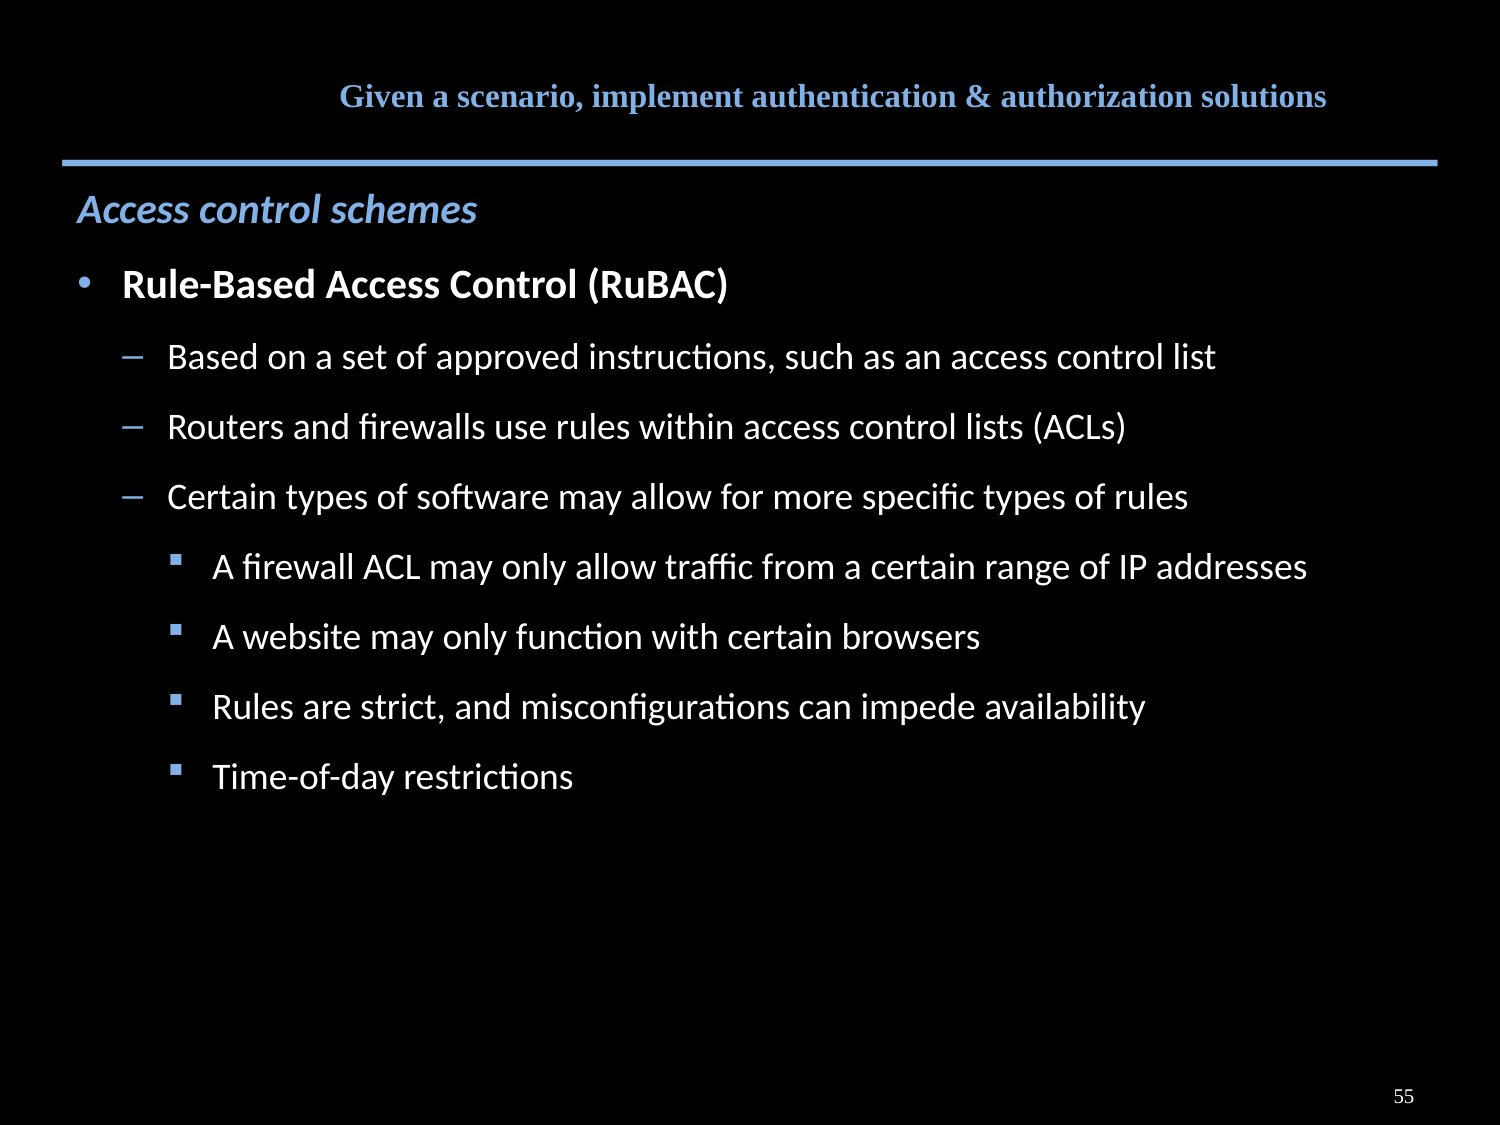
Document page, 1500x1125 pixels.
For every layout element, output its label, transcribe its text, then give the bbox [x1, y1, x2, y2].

slide_number 55 [1310, 1070, 1499, 1121]
list Access control schemes Rule-Based Access Control (RuBAC) Based on a set of approved instructions, such as an access control list Routers and firewalls use rules within access control lists (ACLs) Certain types of software may allow for more specific types of rules A firewall ACL may only allow traffic from a certain range of IP addresses A website may only function with certain browsers Rules are strict, and misconfigurations can impede availability Time-of-day restrictions [62, 174, 1438, 1050]
title Given a scenario, implement authentication & authorization solutions [227, 12, 1440, 175]
